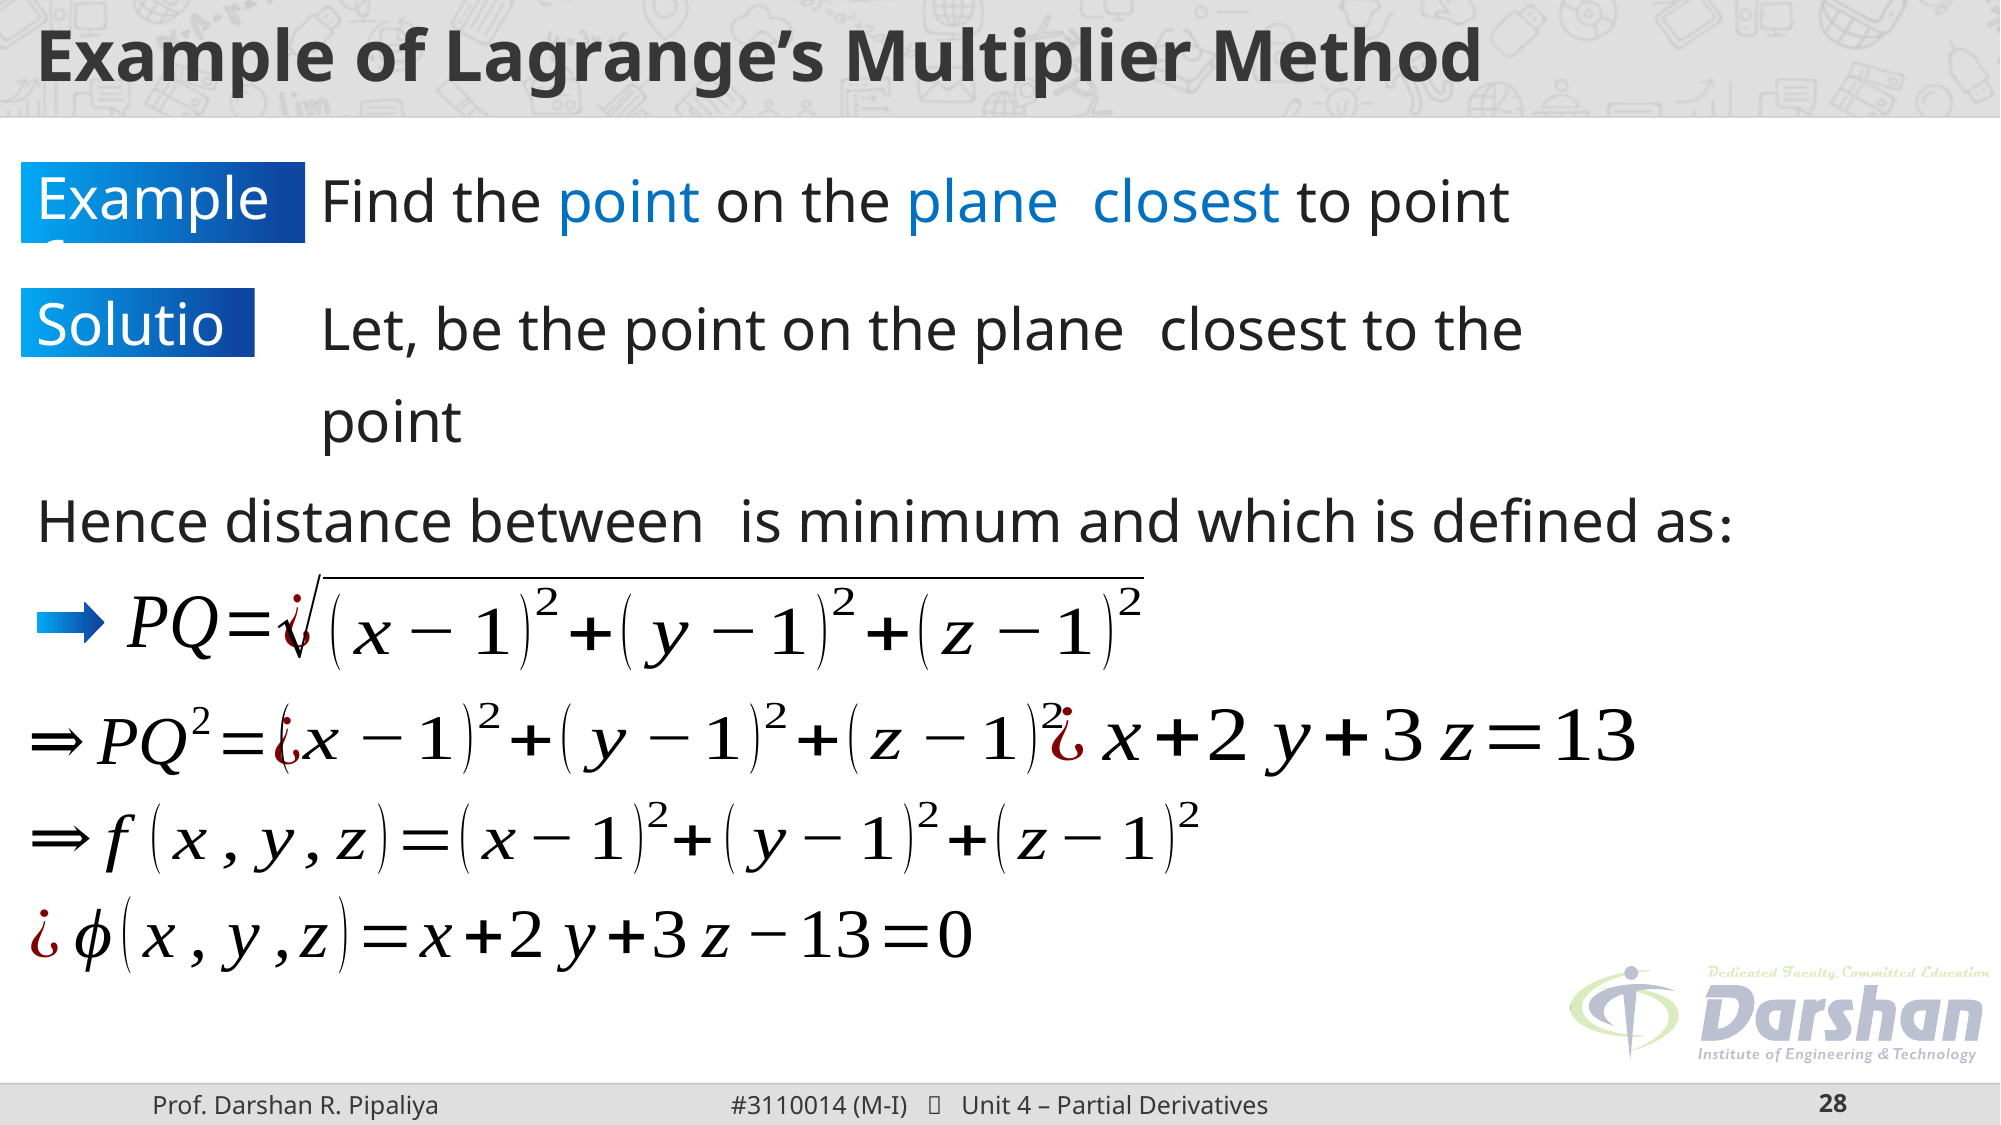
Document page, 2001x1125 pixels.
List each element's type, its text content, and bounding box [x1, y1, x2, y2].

title Example of Lagrange’s Multiplier Method [0, 0, 2000, 117]
text_box Example 6: [21, 162, 306, 243]
text_box [36, 602, 105, 643]
text_box Solution: [21, 288, 255, 357]
